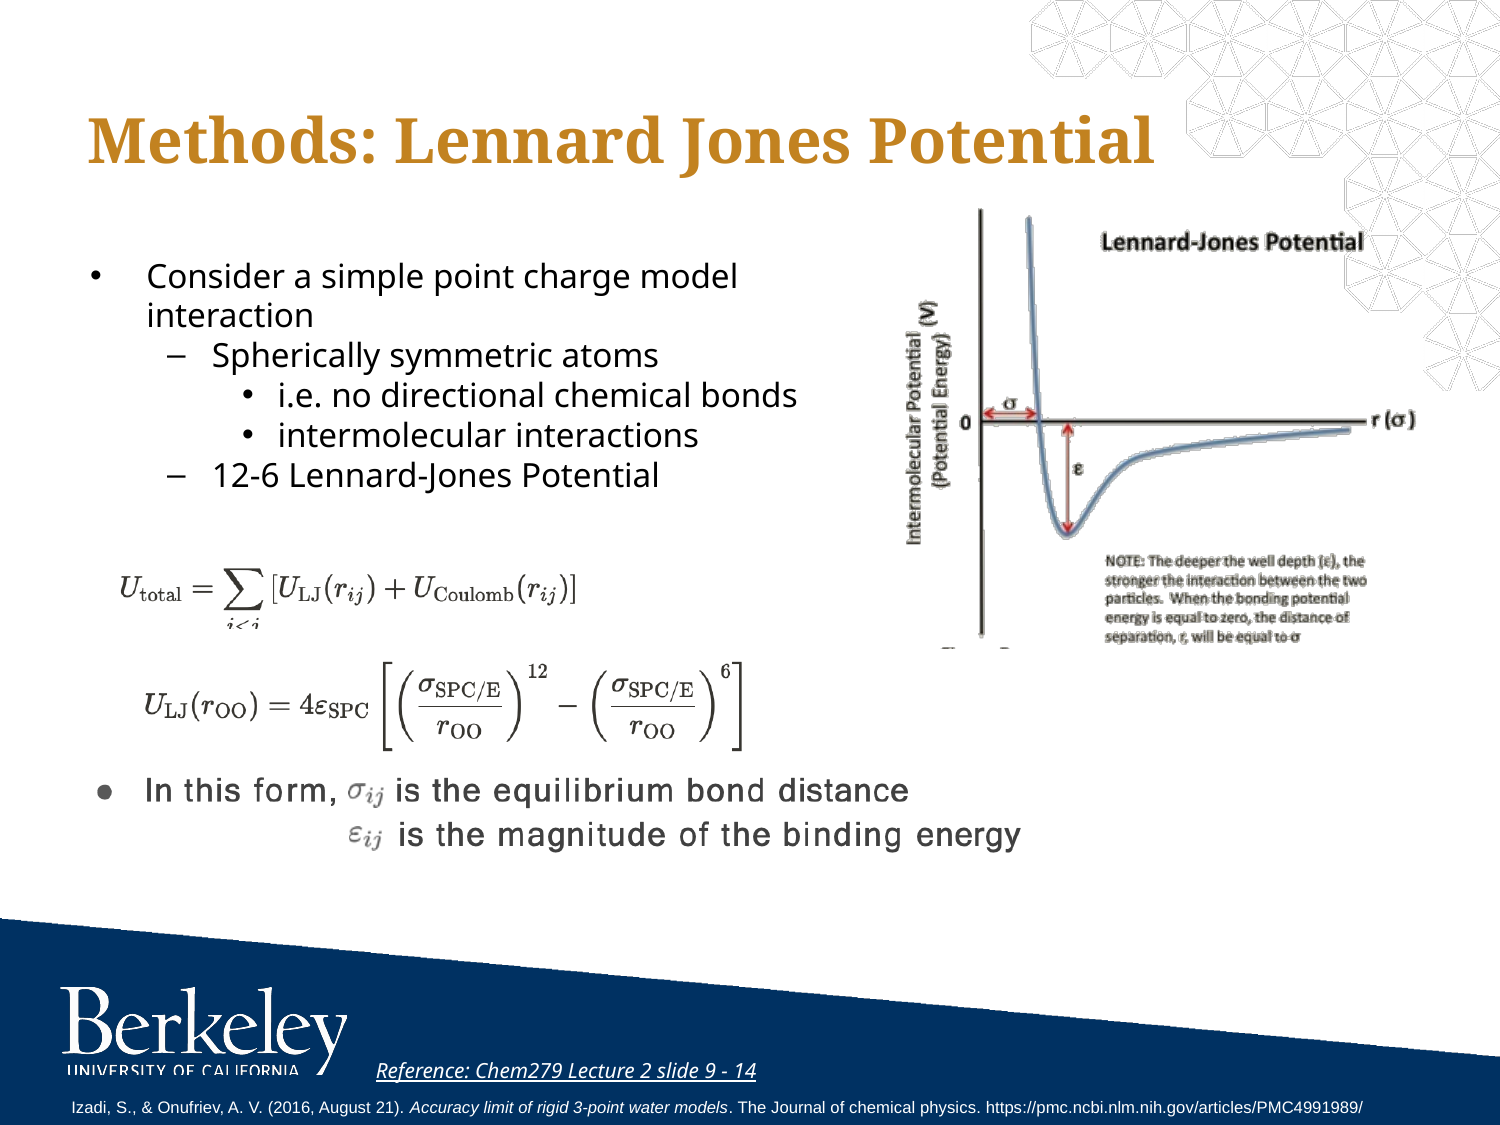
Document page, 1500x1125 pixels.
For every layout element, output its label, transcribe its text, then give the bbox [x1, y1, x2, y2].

list Consider a simple point charge model interaction Spherically symmetric atoms i.e. no directional chemical bonds intermolecular interactions 12-6 Lennard-Jones Potential [75, 247, 881, 575]
picture [74, 536, 1319, 863]
text_box Izadi, S., & Onufriev, A. V. (2016, August 21). Accuracy limit of rigid 3-point water models. The Journal of chemical physics. https://pmc.ncbi.nlm.nih.gov/articles/PMC4991989/ [0, 1082, 1456, 1125]
picture [0, 918, 1500, 1125]
picture [904, 0, 1500, 649]
title Methods: Lennard Jones Potential [72, 79, 1181, 184]
text_box Reference: Chem279 Lecture 2 slide 9 - 14 [360, 1042, 819, 1082]
